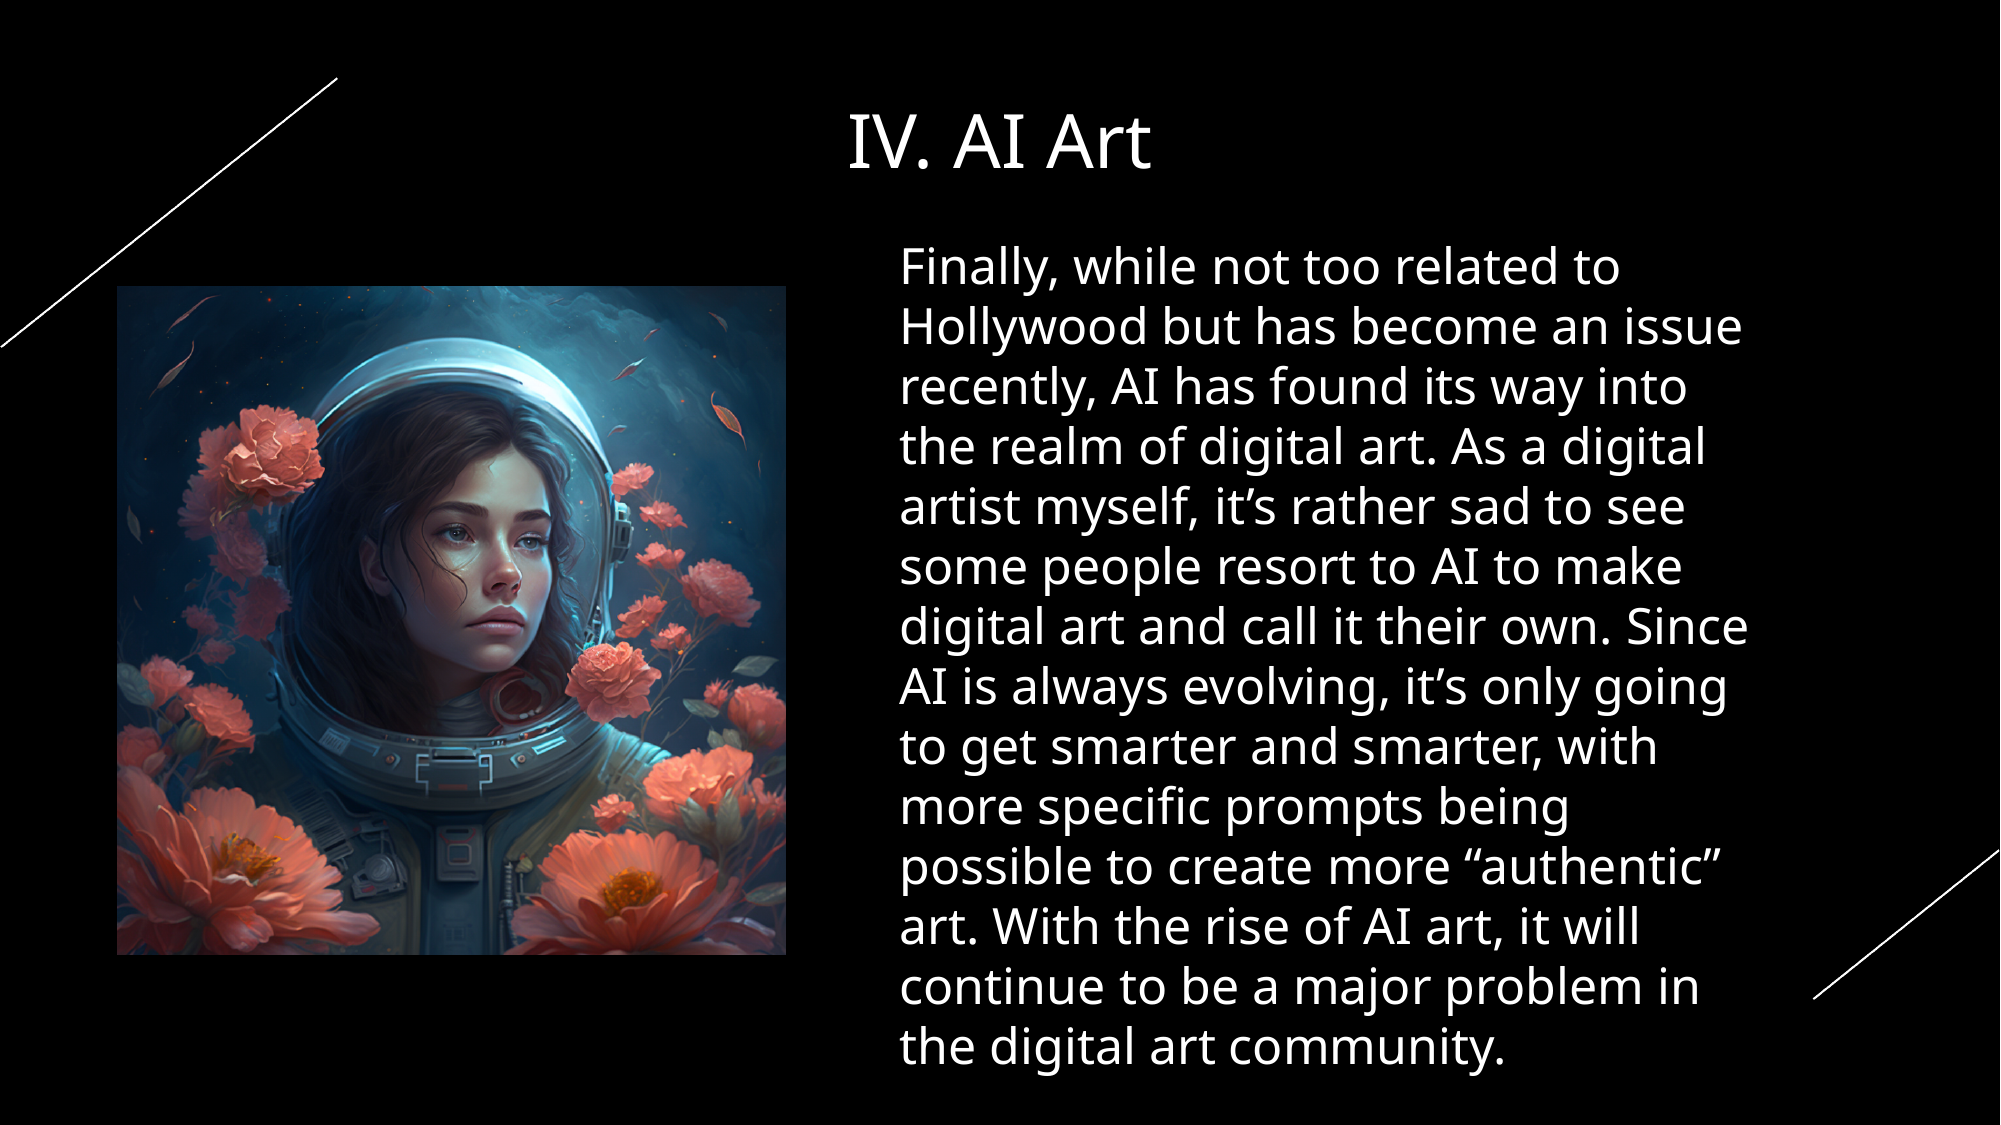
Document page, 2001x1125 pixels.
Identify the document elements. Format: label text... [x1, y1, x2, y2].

picture [0, 77, 786, 955]
picture [1812, 849, 2000, 1000]
text_box Finally, while not too related to Hollywood but has become an issue recently, AI has found its way into the realm of digital art. As a digital artist myself, it’s rather sad to see some people resort to AI to make digital art and call it their own. Since AI is always evolving, it’s only going to get smarter and smarter, with more specific prompts being possible to create more “authentic” art. With the rise of AI art, it will continue to be a major problem in the digital art community. [885, 226, 1777, 1082]
text_box IV. AI Art [626, 86, 1374, 192]
